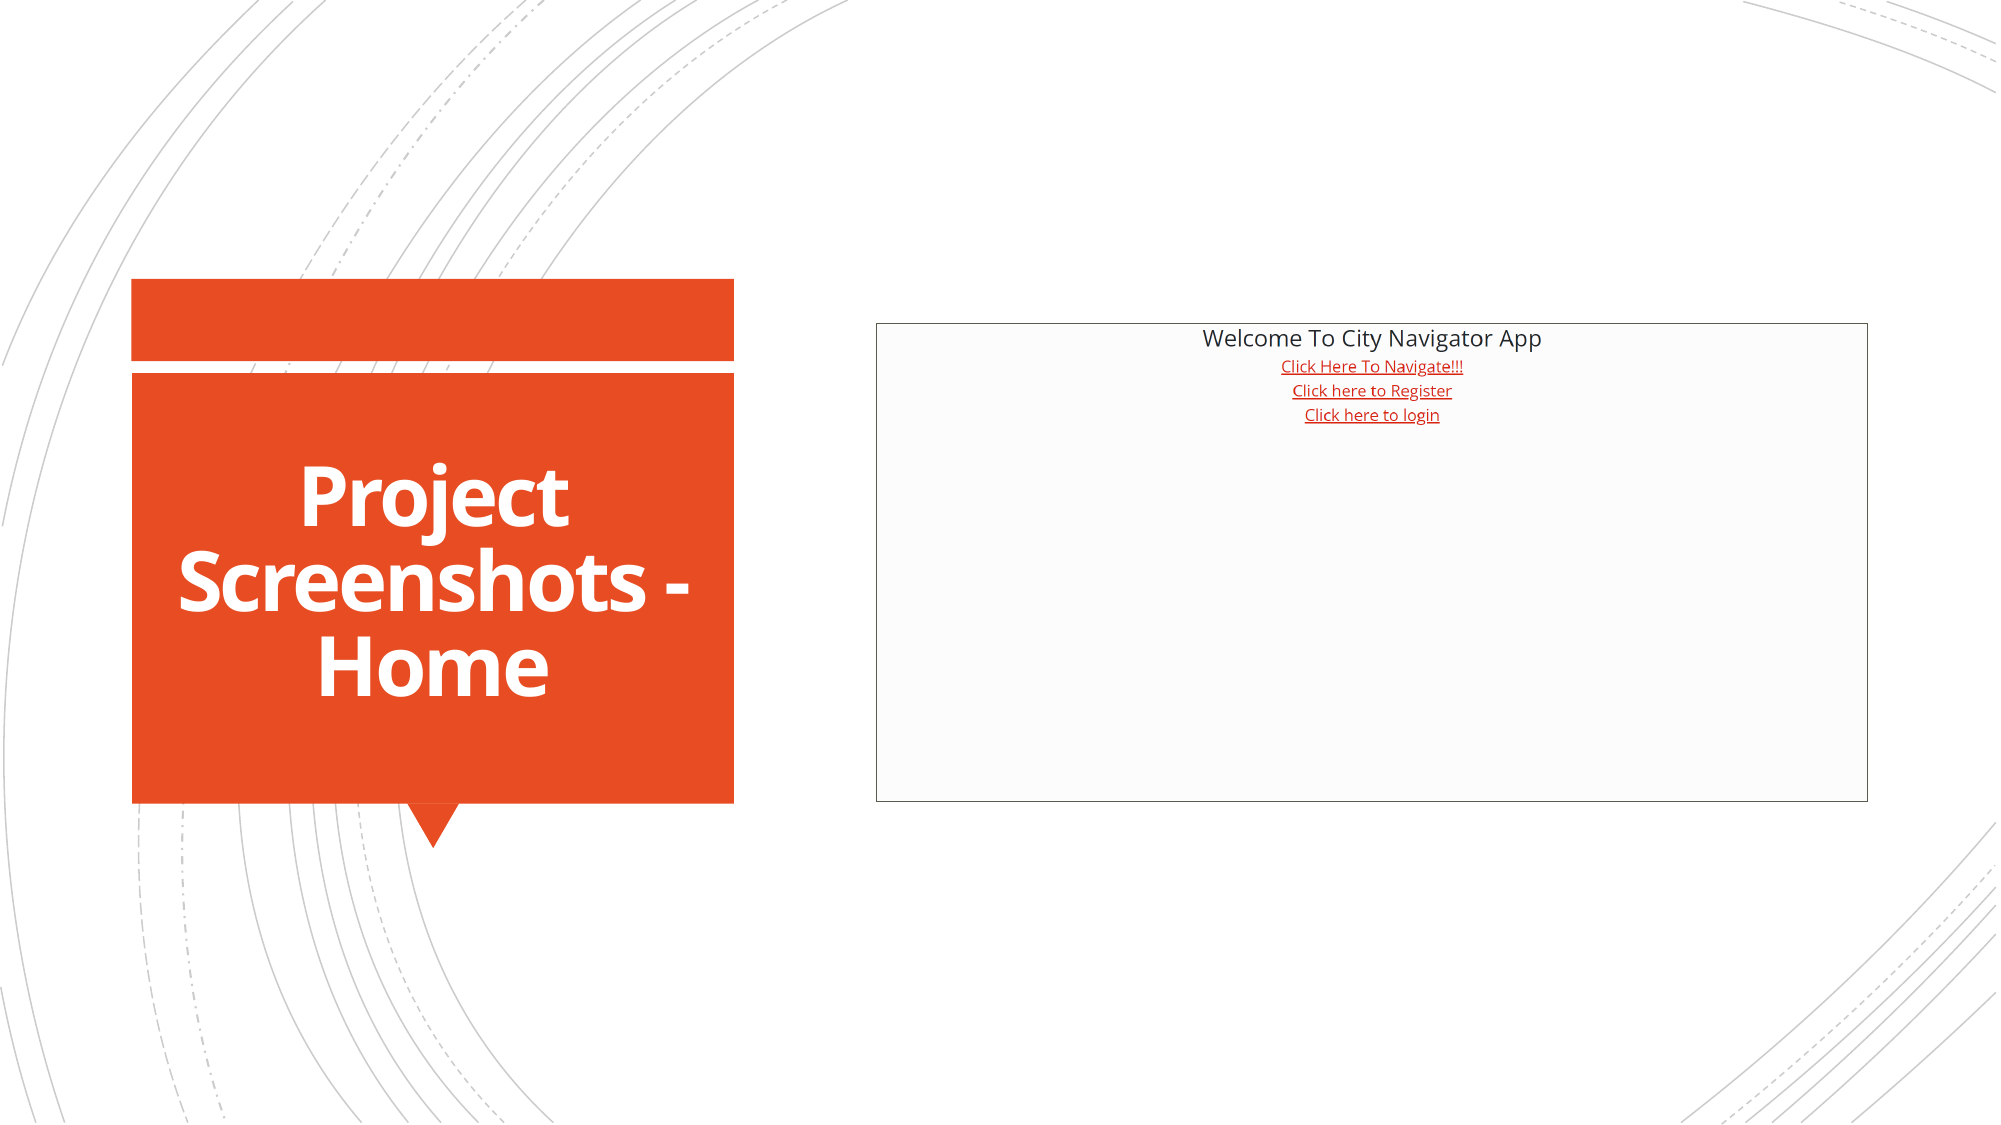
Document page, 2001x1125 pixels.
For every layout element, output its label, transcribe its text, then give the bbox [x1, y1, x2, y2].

title Project Screenshots - Home [145, 383, 721, 789]
picture [876, 323, 1868, 802]
